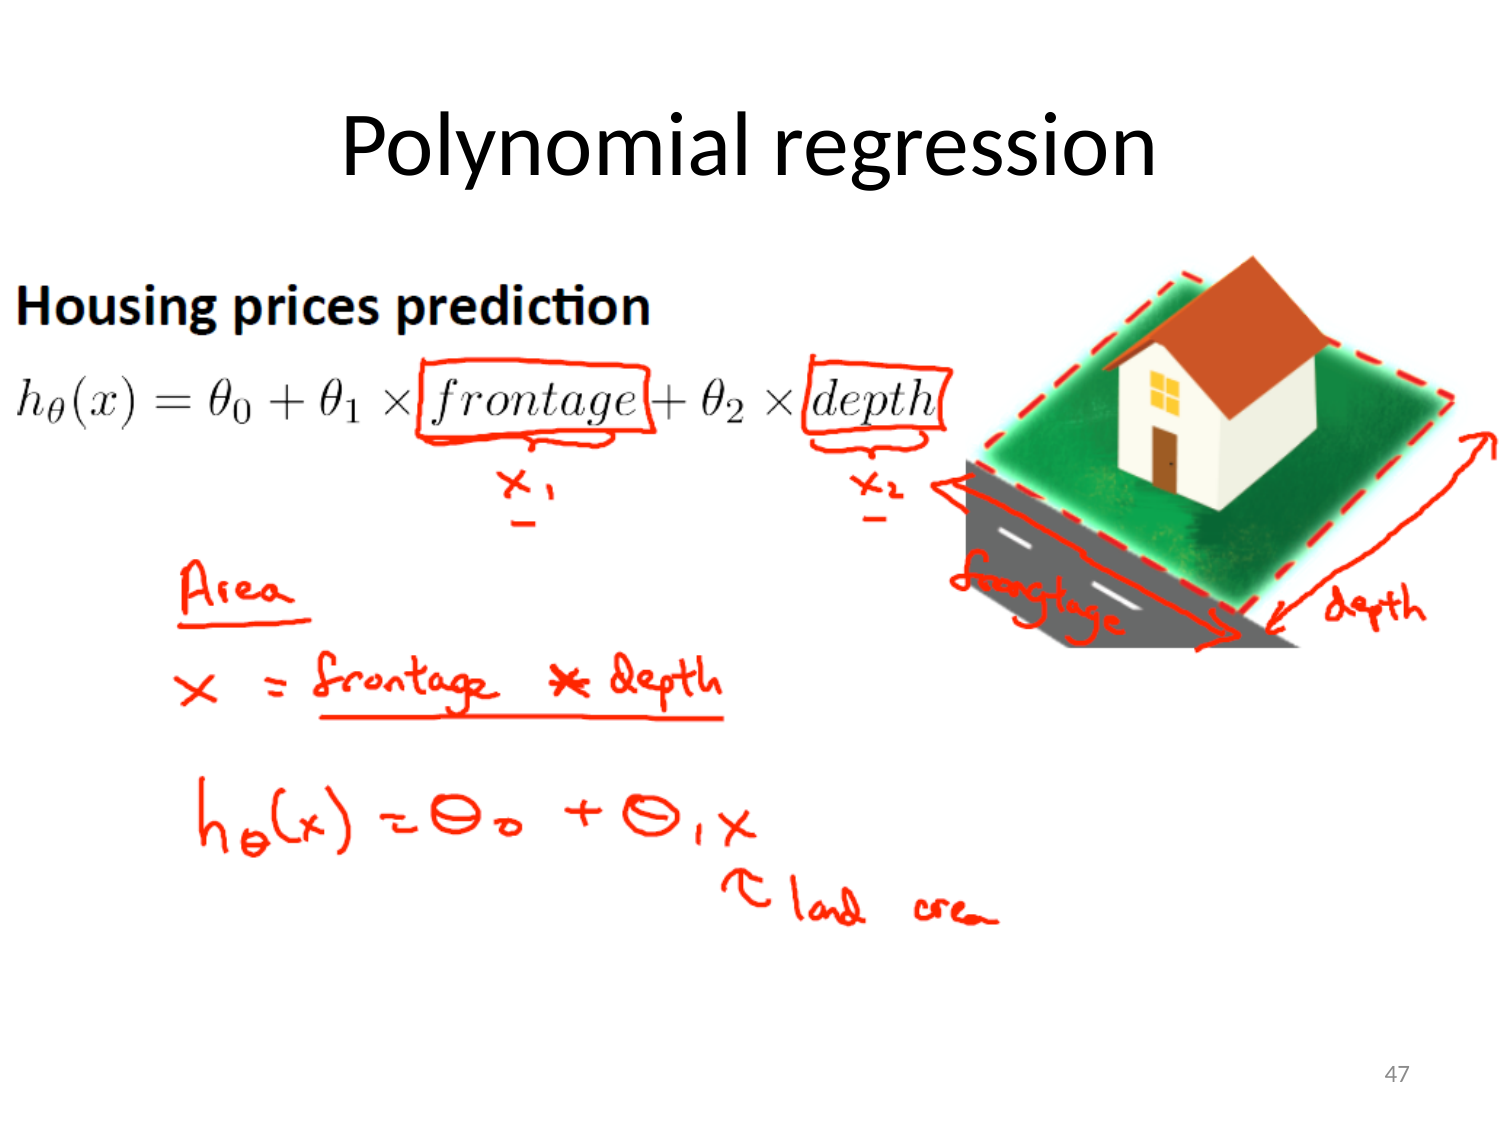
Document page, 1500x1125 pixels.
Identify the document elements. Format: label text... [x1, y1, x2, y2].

slide_number 47 [1074, 1042, 1425, 1103]
title Polynomial regression [75, 45, 1425, 214]
picture [0, 215, 1500, 965]
